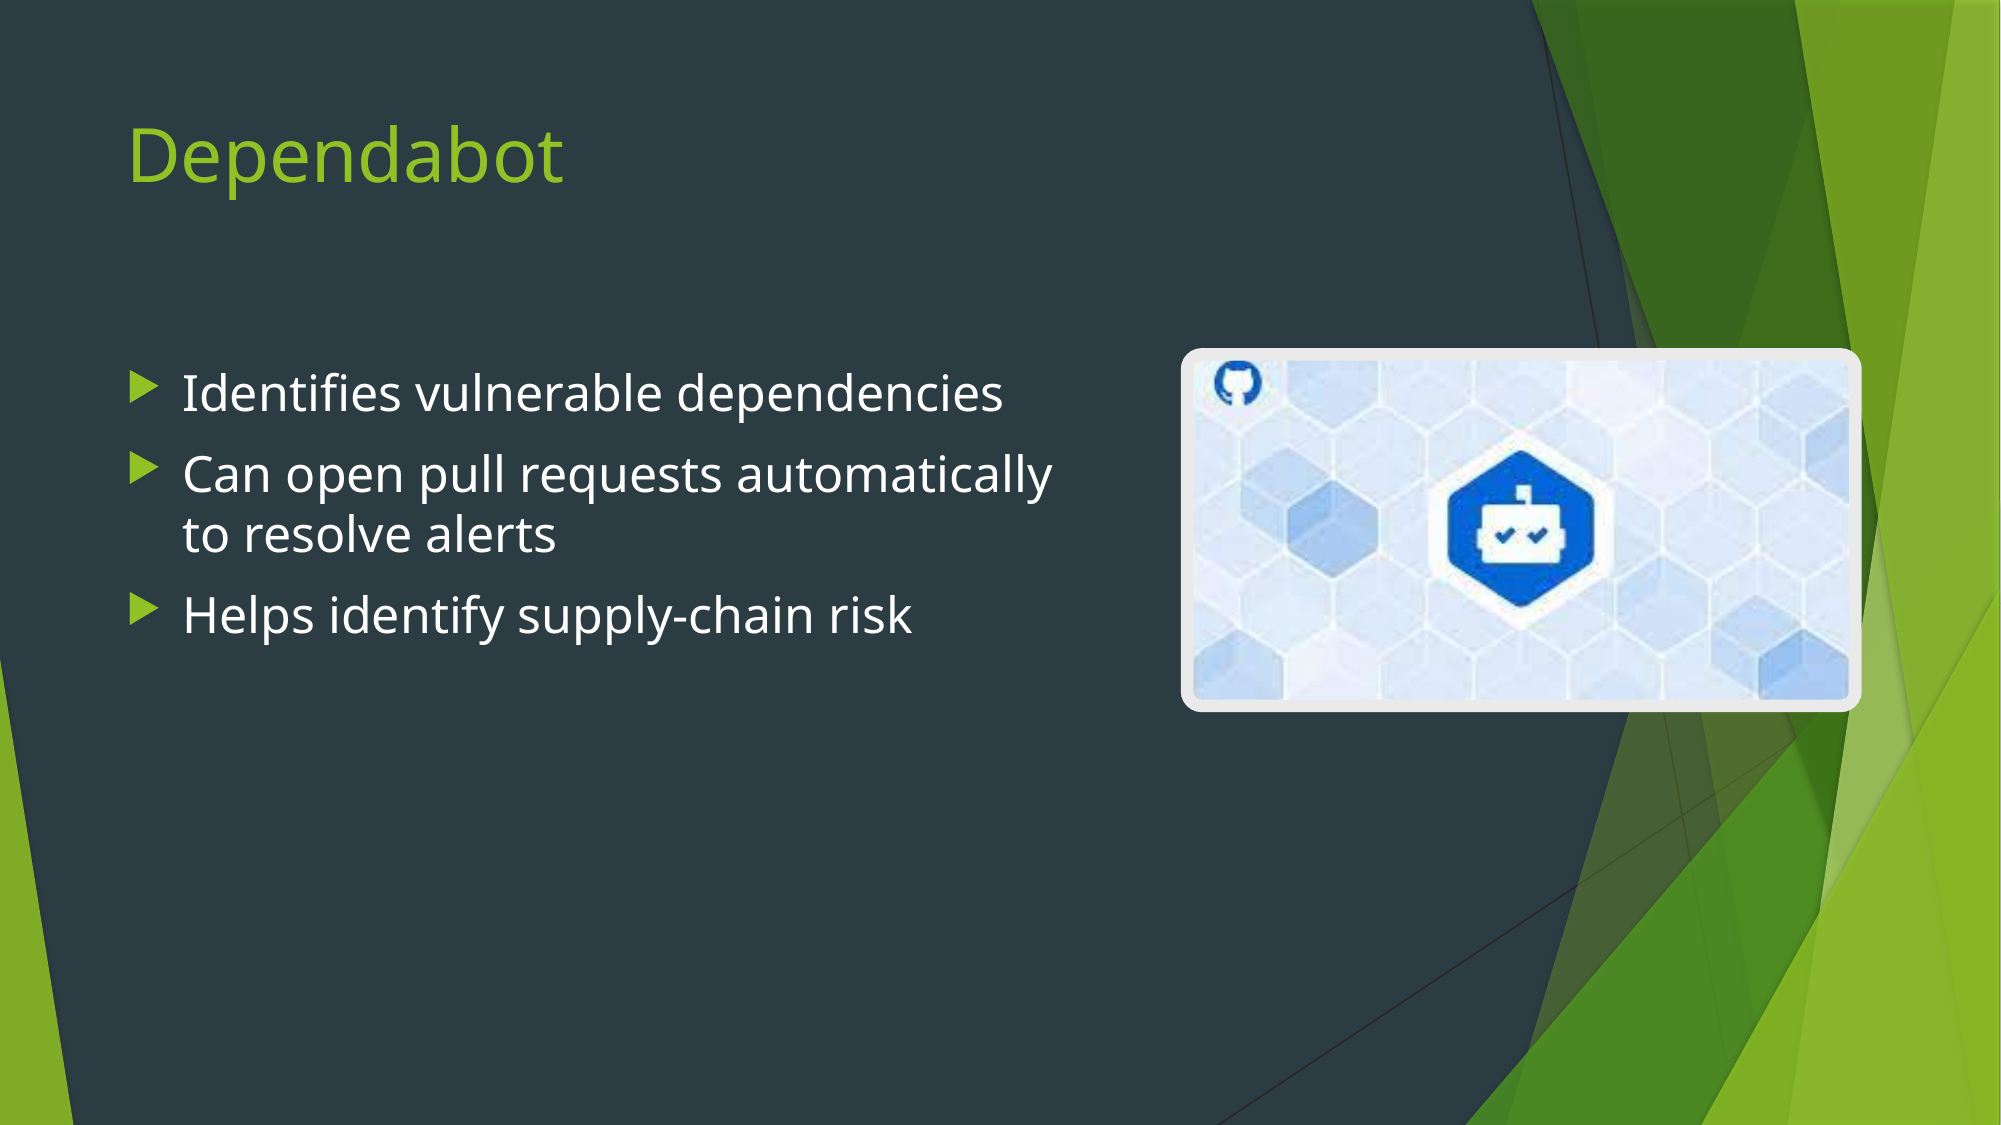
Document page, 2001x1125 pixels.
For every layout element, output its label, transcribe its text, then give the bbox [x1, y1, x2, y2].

title Dependabot [111, 99, 1522, 317]
picture [1186, 353, 1856, 707]
list Identifies vulnerable dependencies Can open pull requests automatically to resolve alerts Helps identify supply-chain risk [111, 354, 1119, 992]
